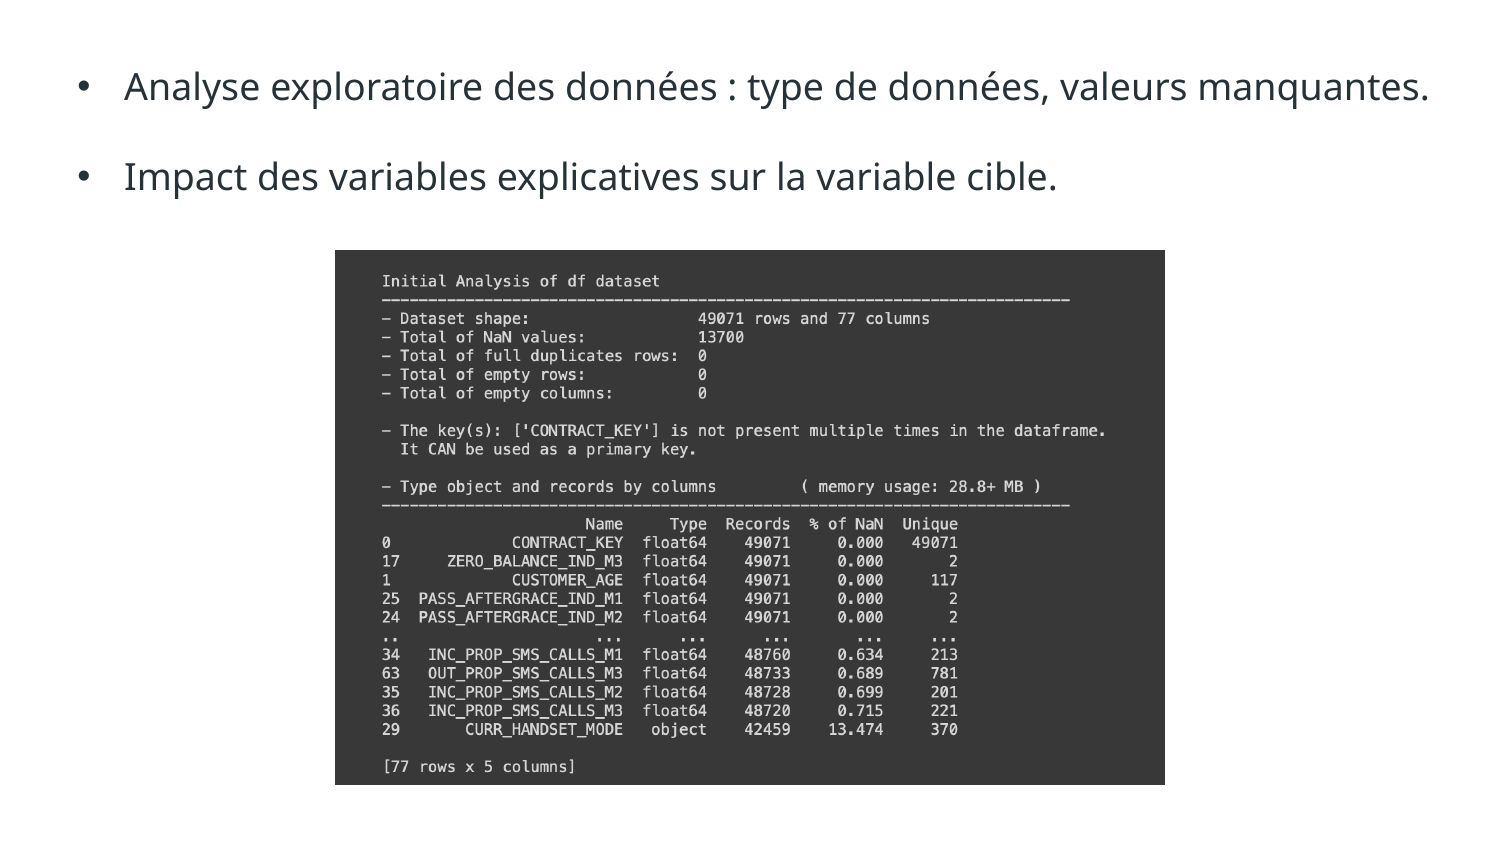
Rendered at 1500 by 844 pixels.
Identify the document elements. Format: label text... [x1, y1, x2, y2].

picture [335, 250, 1165, 786]
text_box Analyse exploratoire des données : type de données, valeurs manquantes. Impact des variables explicatives sur la variable cible. [43, 47, 1457, 246]
